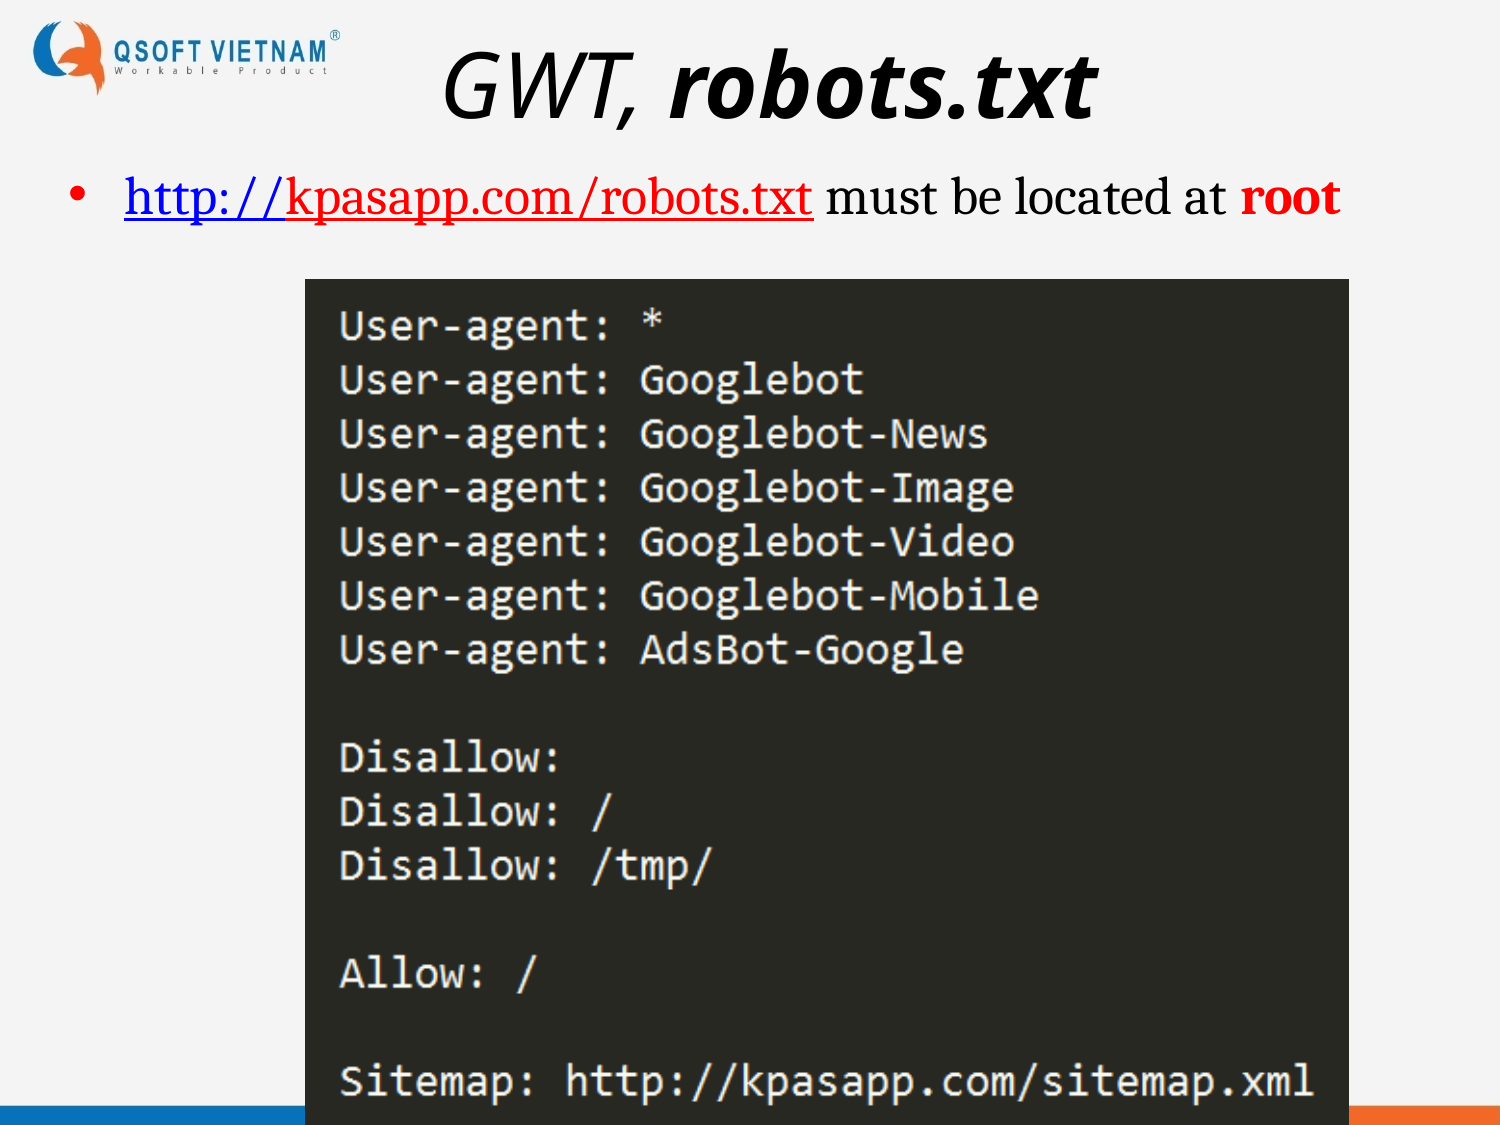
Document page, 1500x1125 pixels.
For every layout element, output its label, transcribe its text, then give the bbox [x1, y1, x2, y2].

picture [0, 0, 1500, 1125]
list http://kpasapp.com/robots.txt must be located at root [52, 152, 1466, 1088]
title GWT, robots.txt [93, 20, 1445, 143]
